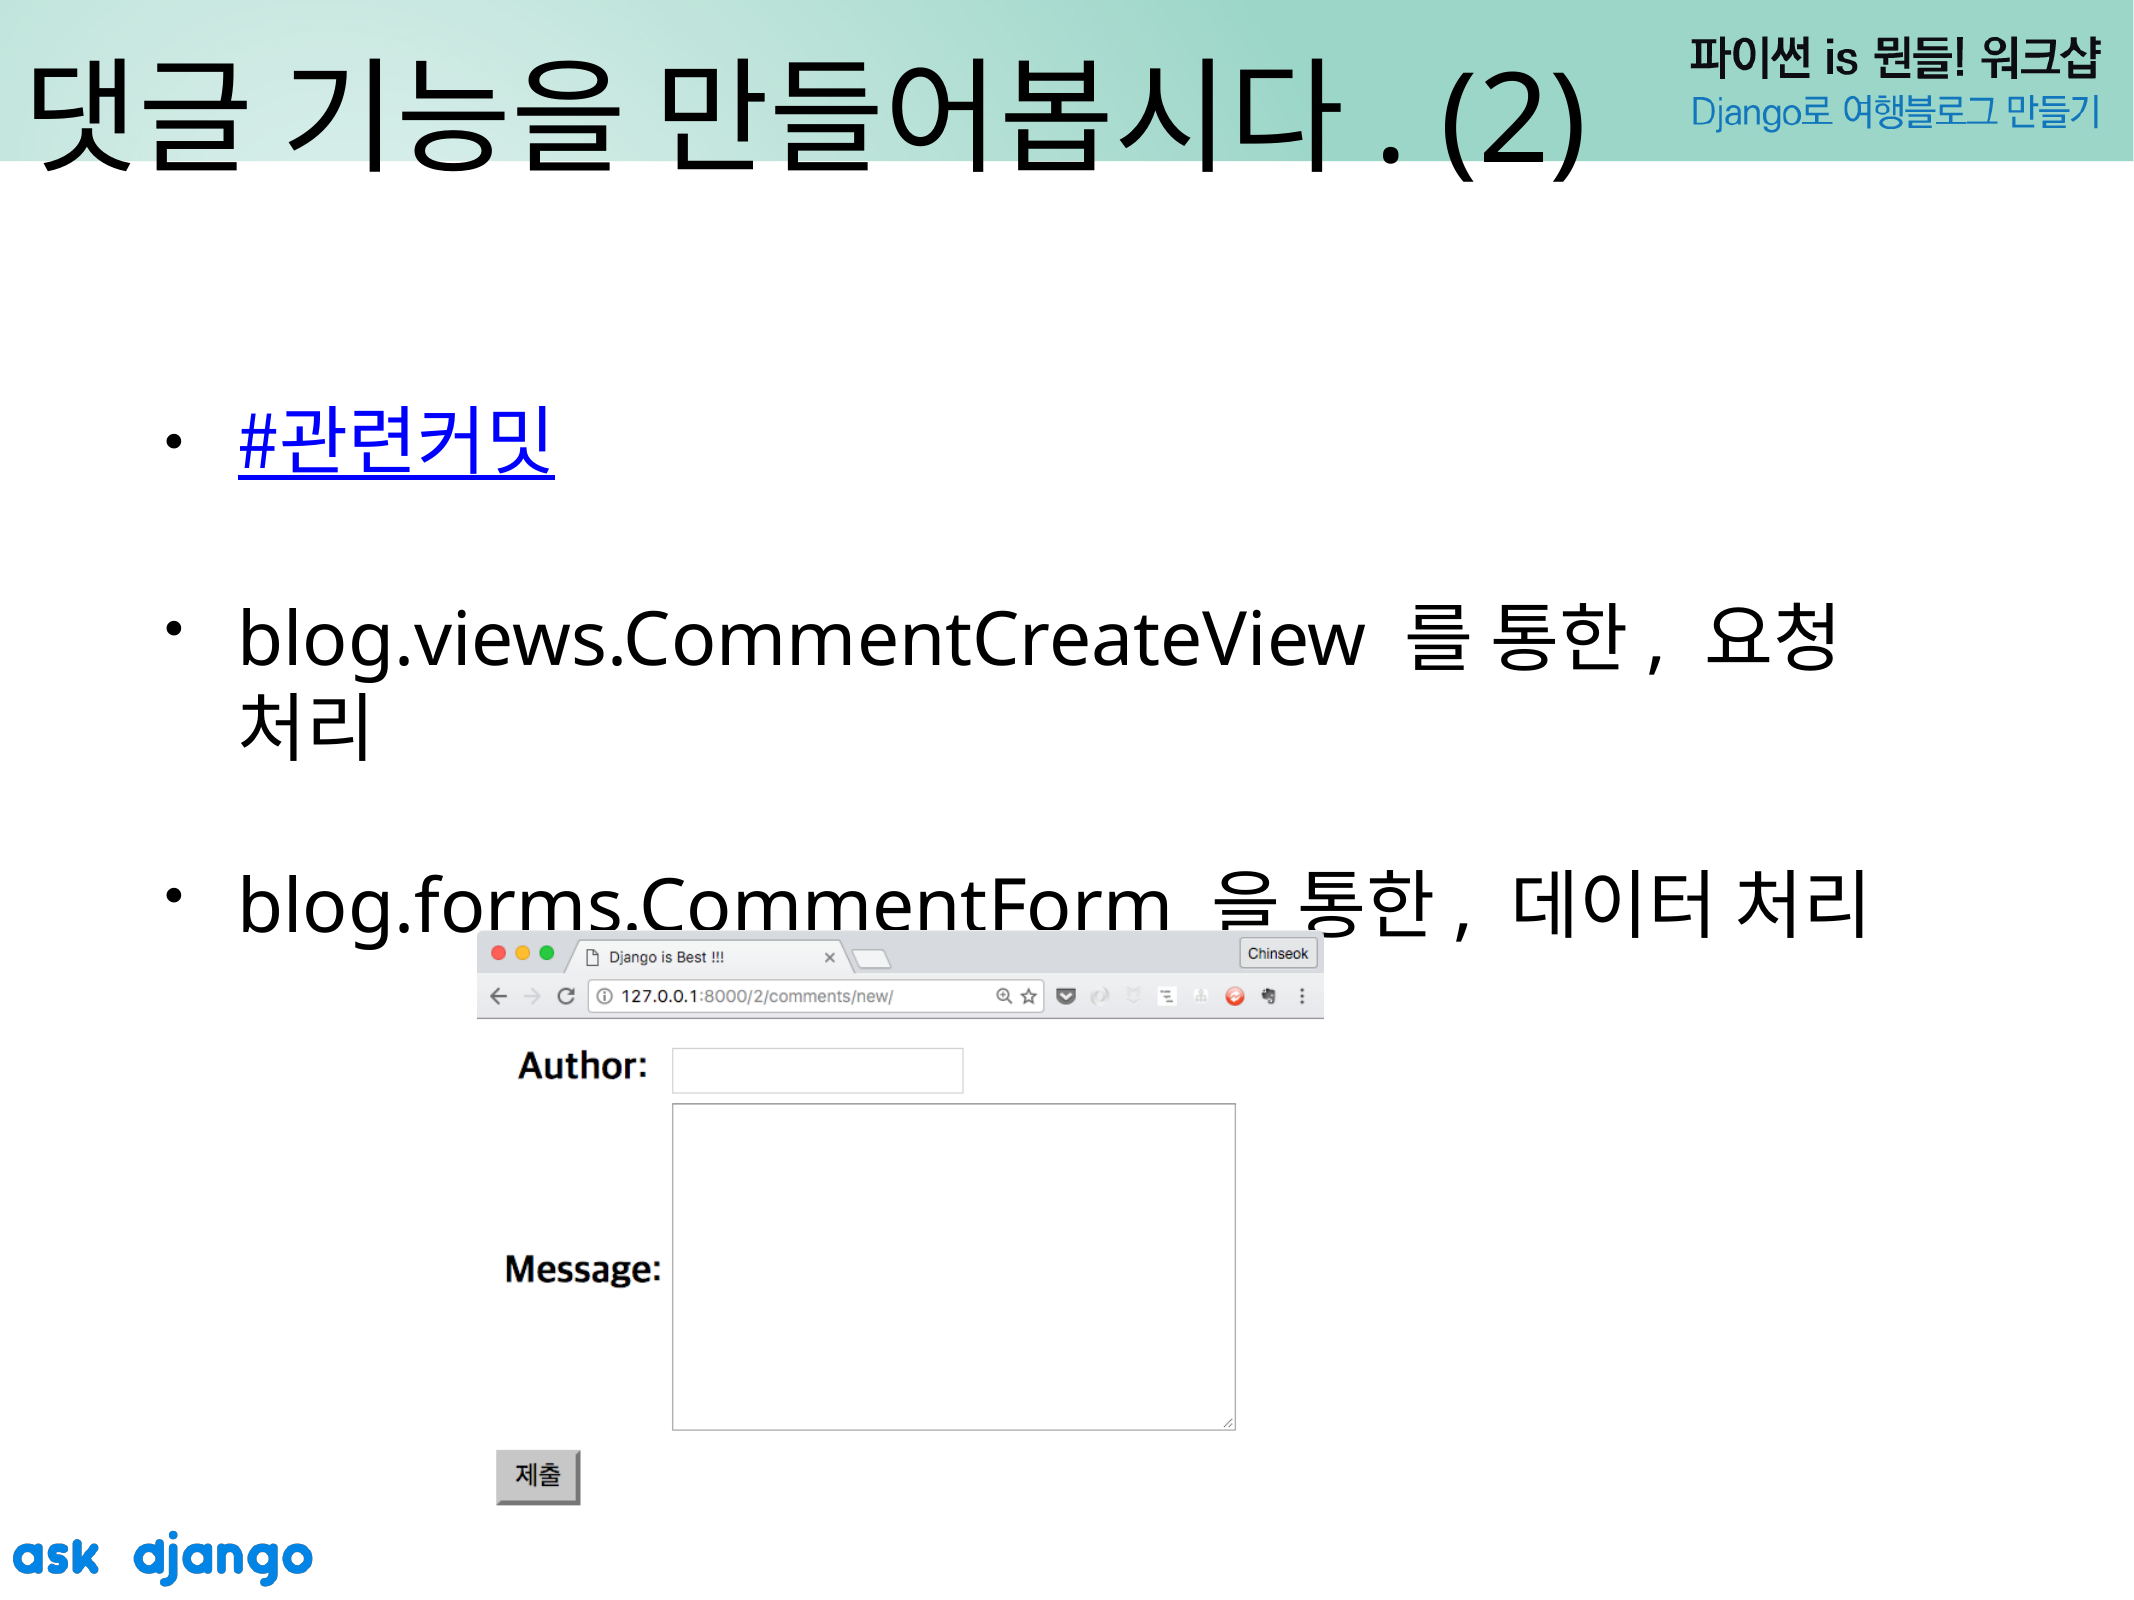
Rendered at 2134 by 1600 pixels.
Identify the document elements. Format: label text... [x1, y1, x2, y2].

picture [0, 1518, 323, 1600]
picture [0, 0, 2134, 1557]
title 댓글 기능을 만들어봅시다. (2) [14, 20, 1675, 205]
list #관련커밋 blog.views.CommentCreateView 를 통한, 요청 처리 blog.forms.CommentForm 을 통한, 데이터 처리 [155, 426, 1978, 915]
